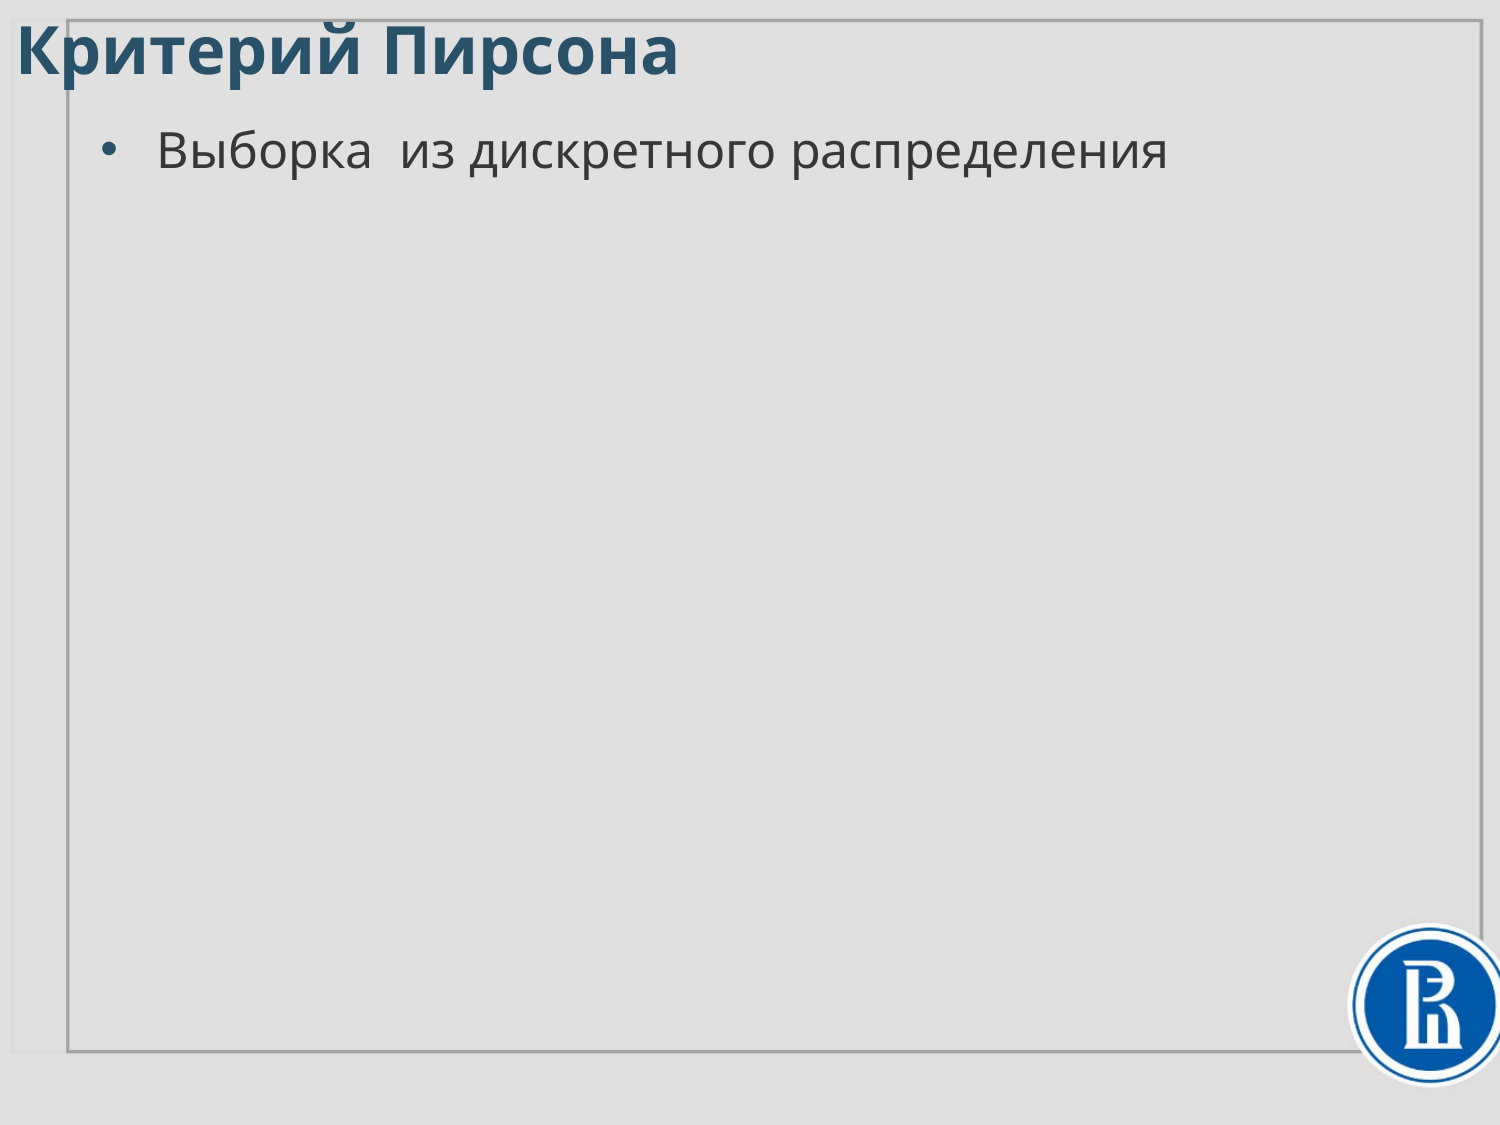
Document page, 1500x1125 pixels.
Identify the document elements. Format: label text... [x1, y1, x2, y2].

title Критерий Пирсона [0, 0, 1500, 102]
picture [0, 102, 1500, 1125]
